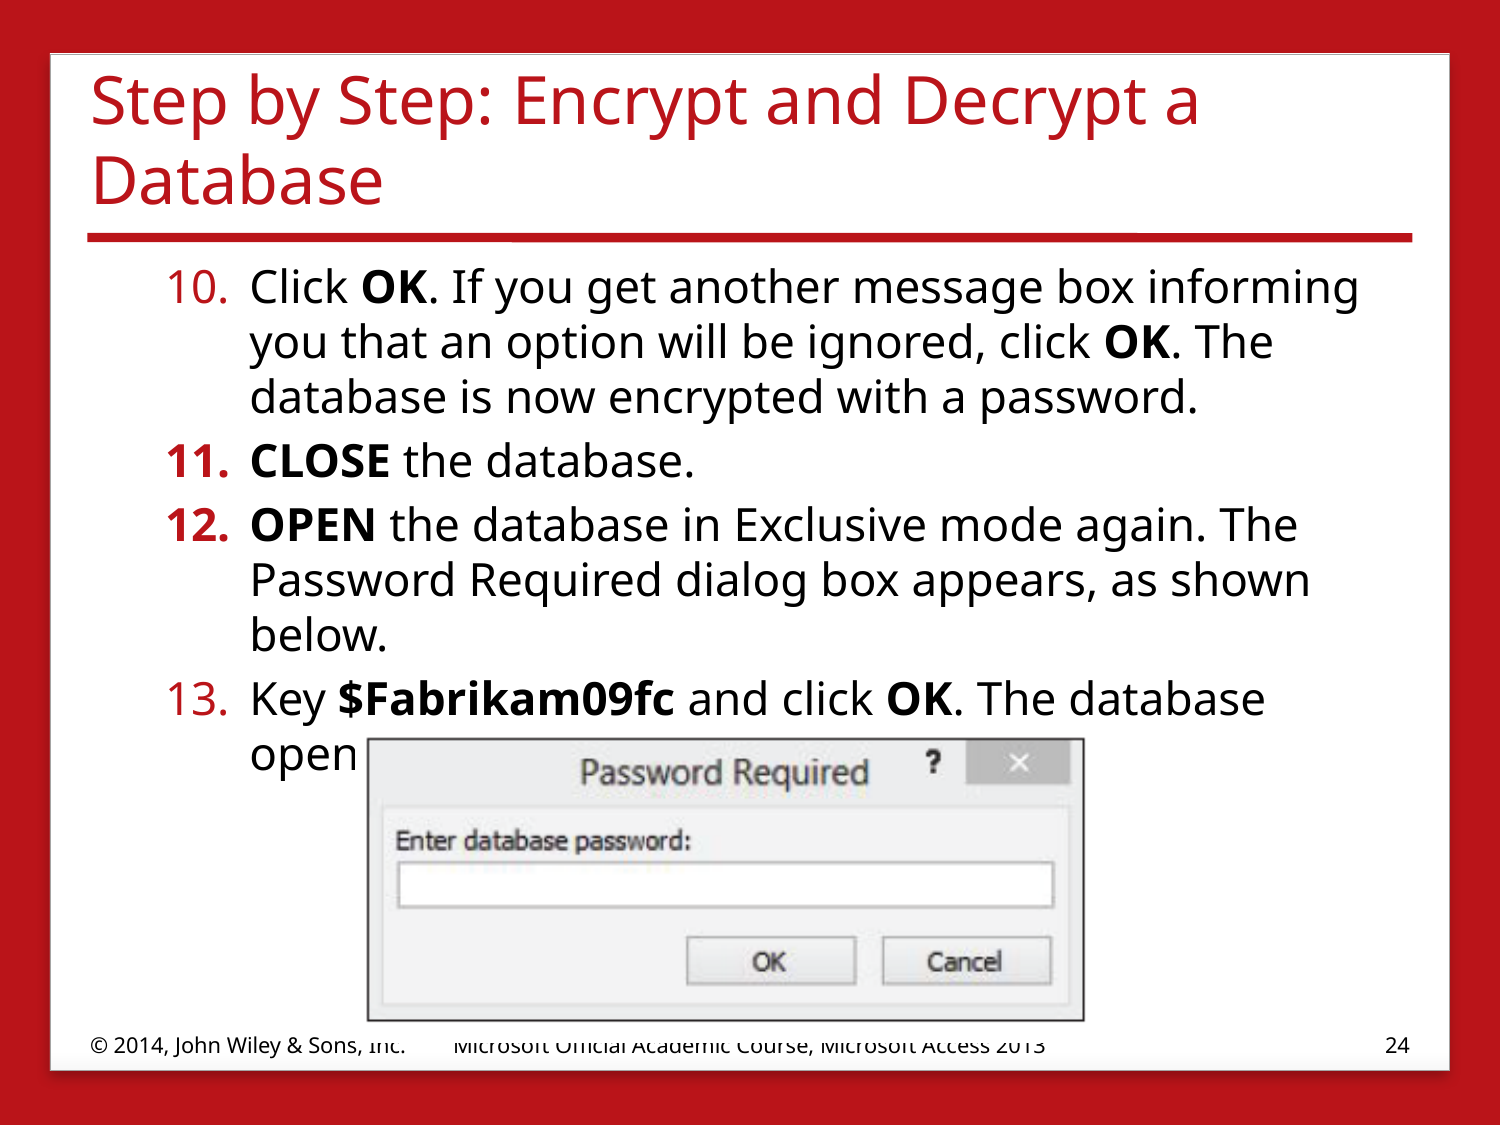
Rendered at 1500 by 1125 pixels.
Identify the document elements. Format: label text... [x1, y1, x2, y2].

title Step by Step: Encrypt and Decrypt a Database [74, 74, 1426, 226]
slide_number © 2014, John Wiley & Sons, Inc. [74, 1024, 426, 1103]
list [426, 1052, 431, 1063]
list Click OK. If you get another message box informing you that an option will be ignored, click OK. The database is now encrypted with a password. CLOSE the database. OPEN the database in Exclusive mode again. The Password Required dialog box appears, as shown below. Key $Fabrikam09fc and click OK. The database opens. [75, 249, 1425, 1024]
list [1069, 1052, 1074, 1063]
slide_number 24 [1074, 1024, 1426, 1103]
picture [354, 726, 1104, 1044]
footer Microsoft Official Academic Course, Microsoft Access 2013 [431, 1052, 1069, 1103]
